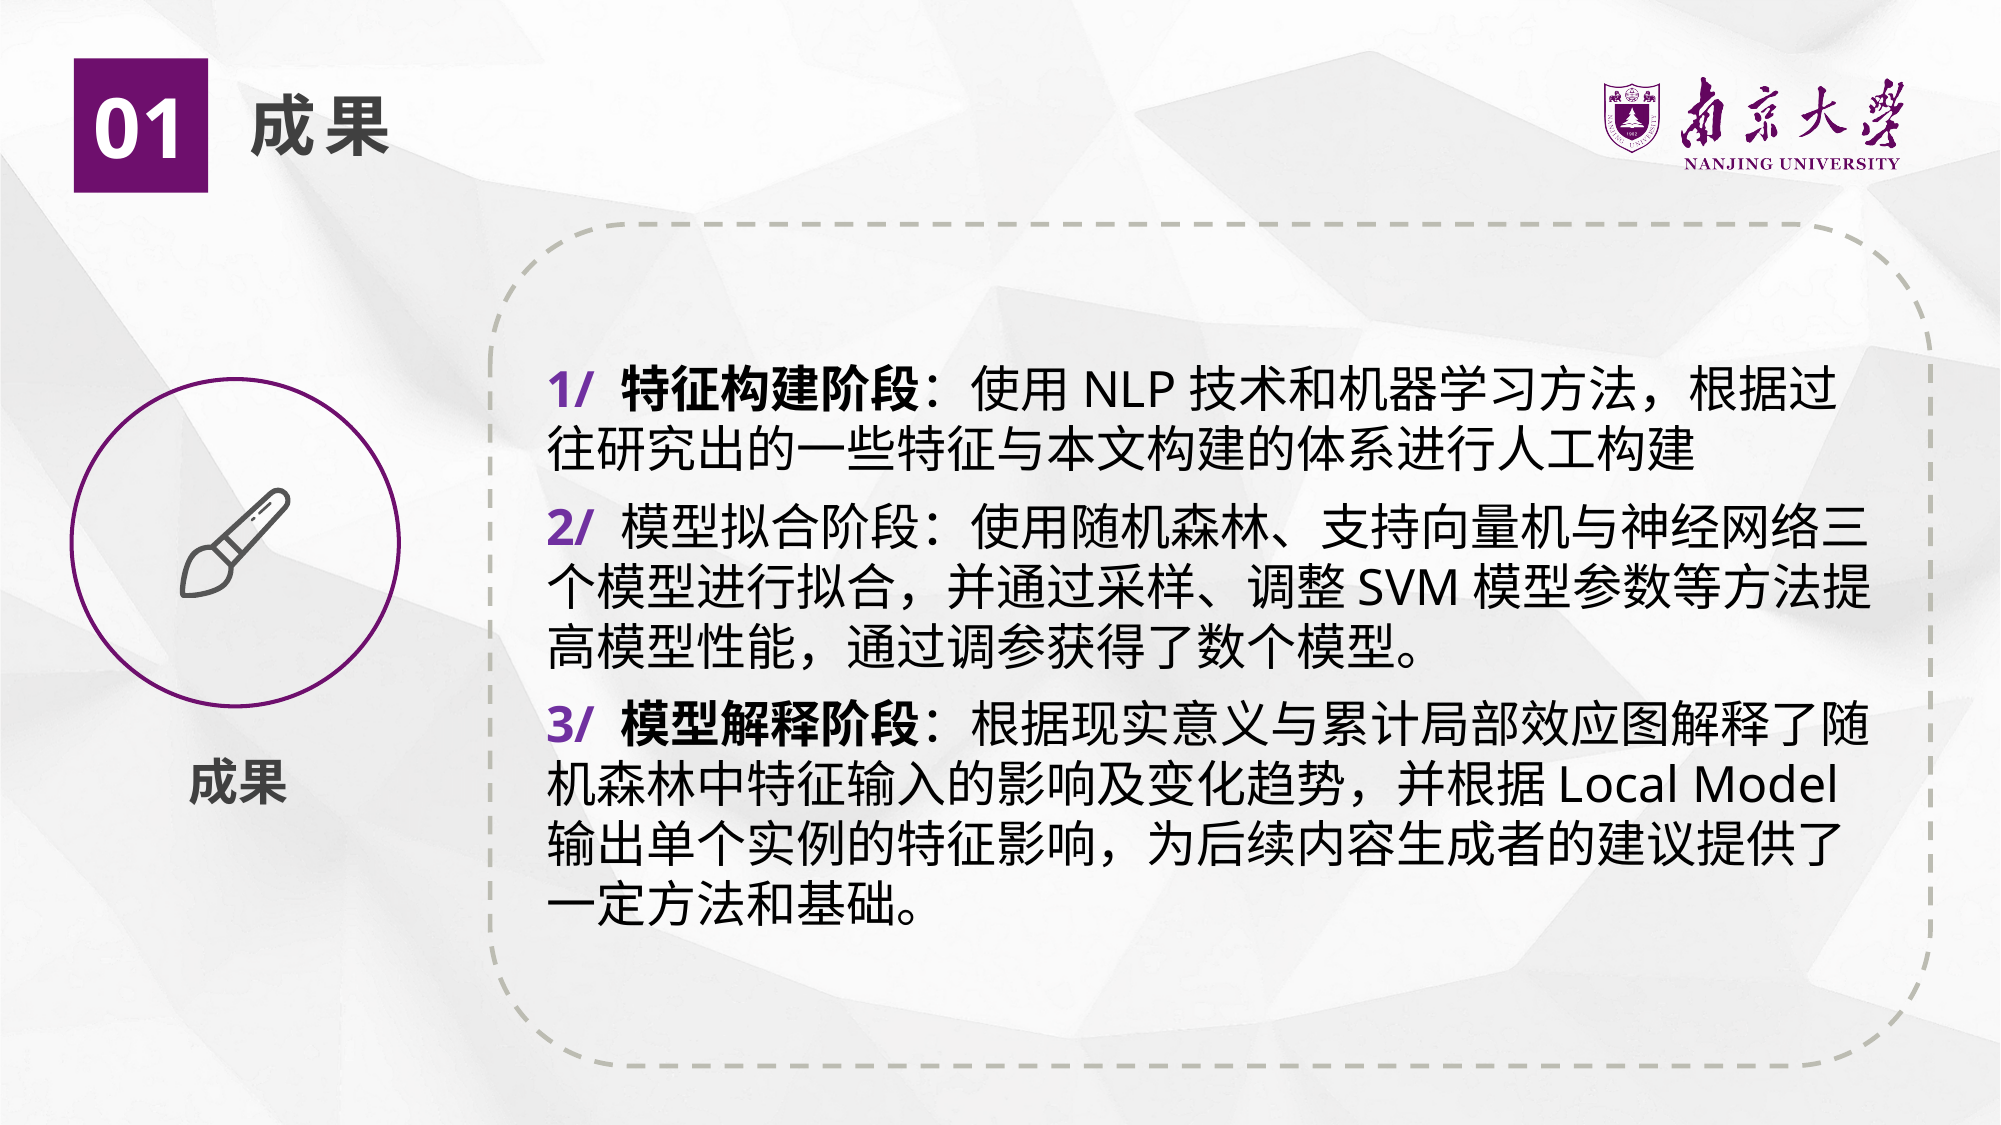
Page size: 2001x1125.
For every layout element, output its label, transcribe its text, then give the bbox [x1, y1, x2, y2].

text_box 成果 [96, 743, 380, 818]
picture [0, 0, 2001, 1125]
text_box 1/ 特征构建阶段：使用NLP技术和机器学习方法，根据过往研究出的一些特征与本文构建的体系进行人工构建 2/ 模型拟合阶段：使用随机森林、支持向量机与神经网络三个模型进行拟合，并通过采样、调整SVM模型参数等方法提高模型性能，通过调参获得了数个模型。 3/ 模型解释阶段：根据现实意义与累计局部效应图解释了随机森林中特征输入的影响及变化趋势，并根据Local Model输出单个实例的特征影响，为后续内容生成者的建议提供了一定方法和基础。 [489, 223, 1932, 1068]
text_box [69, 377, 401, 709]
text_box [44, 58, 239, 193]
text_box 成果 [239, 76, 1664, 172]
